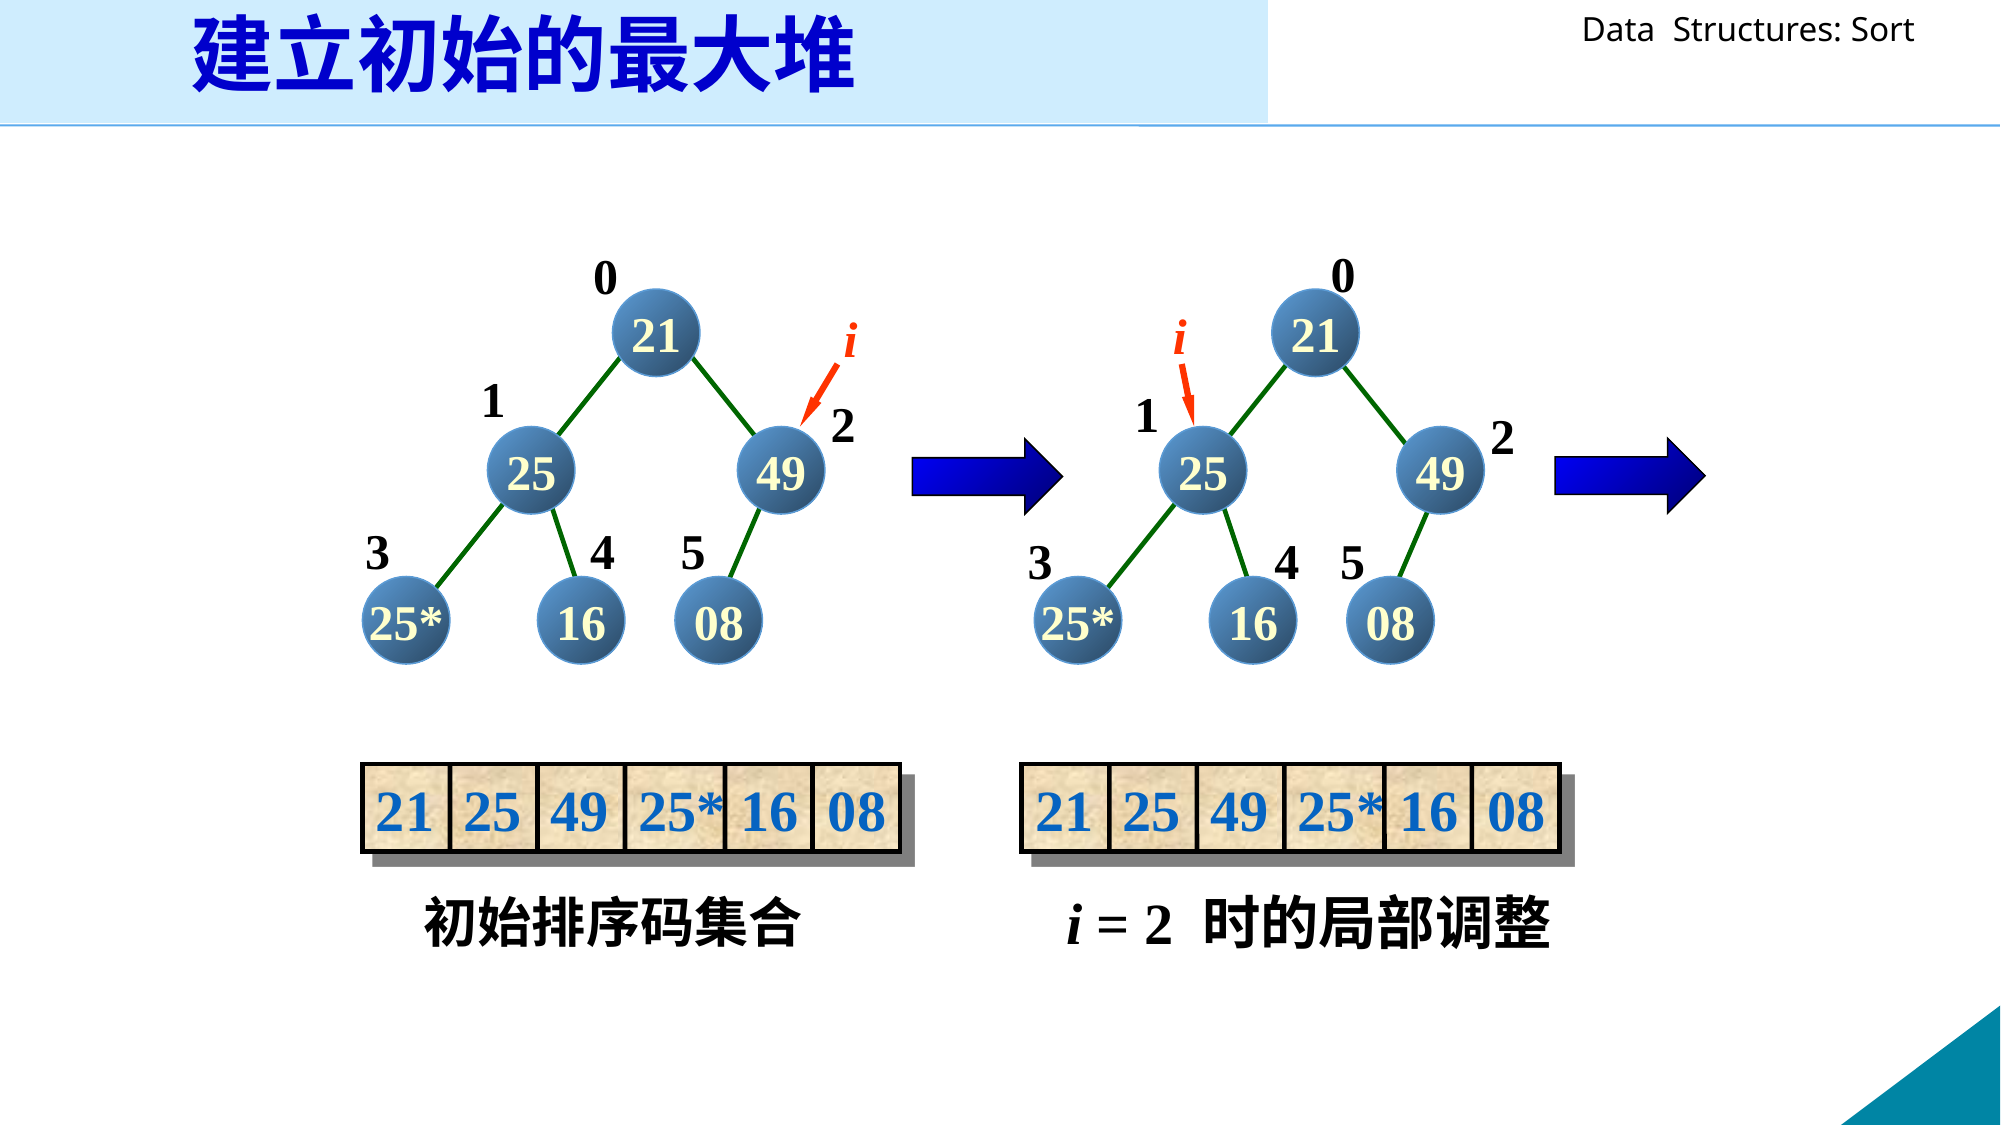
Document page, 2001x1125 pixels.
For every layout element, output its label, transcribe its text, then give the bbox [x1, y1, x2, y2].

text_box 21 [1271, 289, 1360, 377]
text_box i [1158, 297, 1202, 373]
text_box 2 [1475, 397, 1530, 473]
text_box 5 [665, 512, 721, 587]
text_box 21 [612, 289, 700, 377]
text_box 0 [578, 237, 634, 312]
text_box 初始排序码集合 [408, 880, 819, 961]
text_box 49 [1396, 426, 1485, 515]
text_box [912, 439, 1063, 515]
text_box 3 [350, 512, 405, 587]
text_box i = 2 时的局部调整 [1051, 878, 1567, 964]
text_box 21 25 49 25* 16 08 [362, 763, 900, 852]
text_box 25* [362, 576, 450, 665]
text_box 2 [815, 384, 871, 460]
text_box 1 [465, 359, 521, 435]
text_box 3 [1012, 522, 1068, 598]
text_box 5 [1325, 522, 1380, 598]
text_box 49 [737, 426, 825, 515]
text_box 16 [537, 576, 625, 665]
text_box 21 25 49 25* 16 08 [1021, 763, 1560, 852]
text_box [799, 375, 831, 427]
text_box [1181, 363, 1195, 427]
text_box 1 [1119, 374, 1175, 450]
text_box 08 [674, 576, 763, 665]
text_box [1555, 438, 1706, 514]
text_box 4 [575, 512, 630, 587]
text_box 0 [1315, 234, 1371, 310]
text_box 4 [1259, 522, 1315, 598]
text_box 25 [487, 426, 575, 515]
text_box 25* [1034, 576, 1122, 665]
text_box 25 [1159, 426, 1247, 515]
text_box 16 [1209, 576, 1297, 665]
text_box 08 [1346, 576, 1435, 665]
text_box i [828, 299, 873, 375]
text_box 建立初始的最大堆 [176, 3, 1074, 110]
